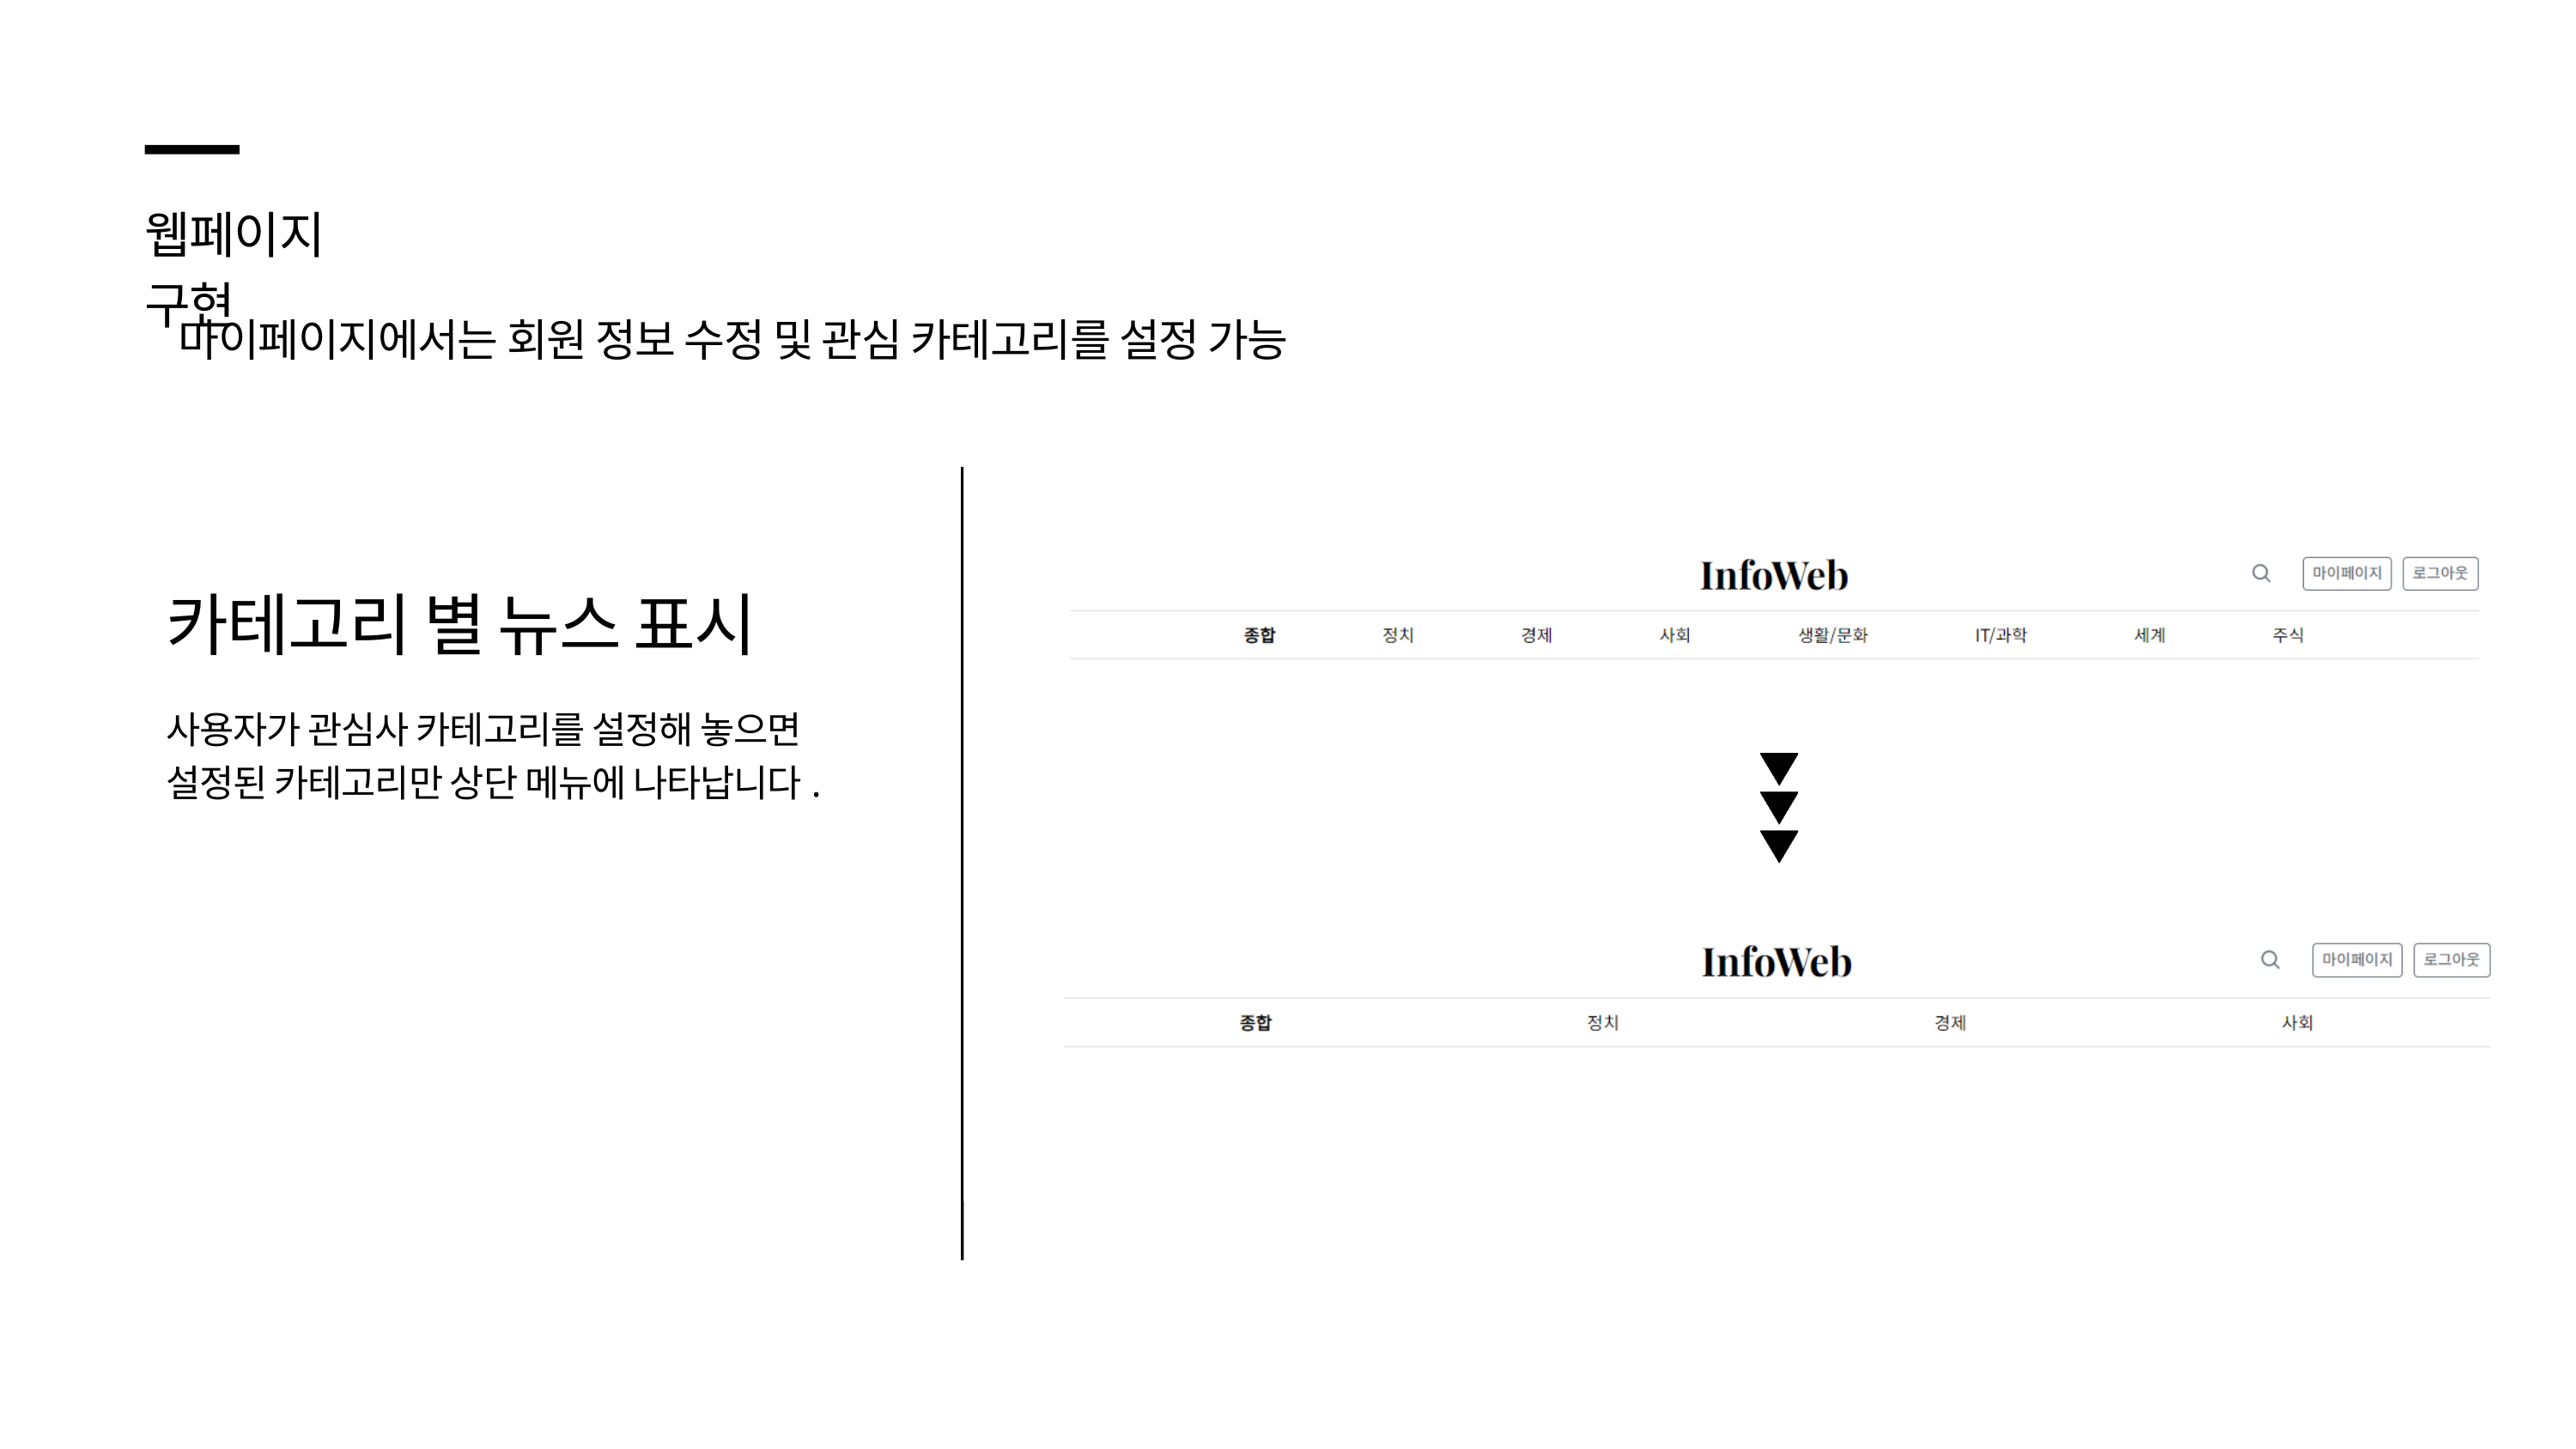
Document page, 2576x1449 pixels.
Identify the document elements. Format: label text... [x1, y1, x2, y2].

text_box 웹페이지 구현 [144, 193, 424, 334]
text_box [1063, 929, 2495, 1062]
text_box 마이페이지에서는 회원 정보 수정 및 관심 카테고리를 설정 가능 [178, 302, 2009, 366]
text_box [1759, 753, 1799, 864]
text_box [1063, 549, 2495, 688]
text_box 카테고리 별 뉴스 표시 [166, 568, 768, 664]
text_box 사용자가 관심사 카테고리를 설정해 놓으면 설정된 카테고리만 상단 메뉴에 나타납니다. [166, 699, 884, 804]
